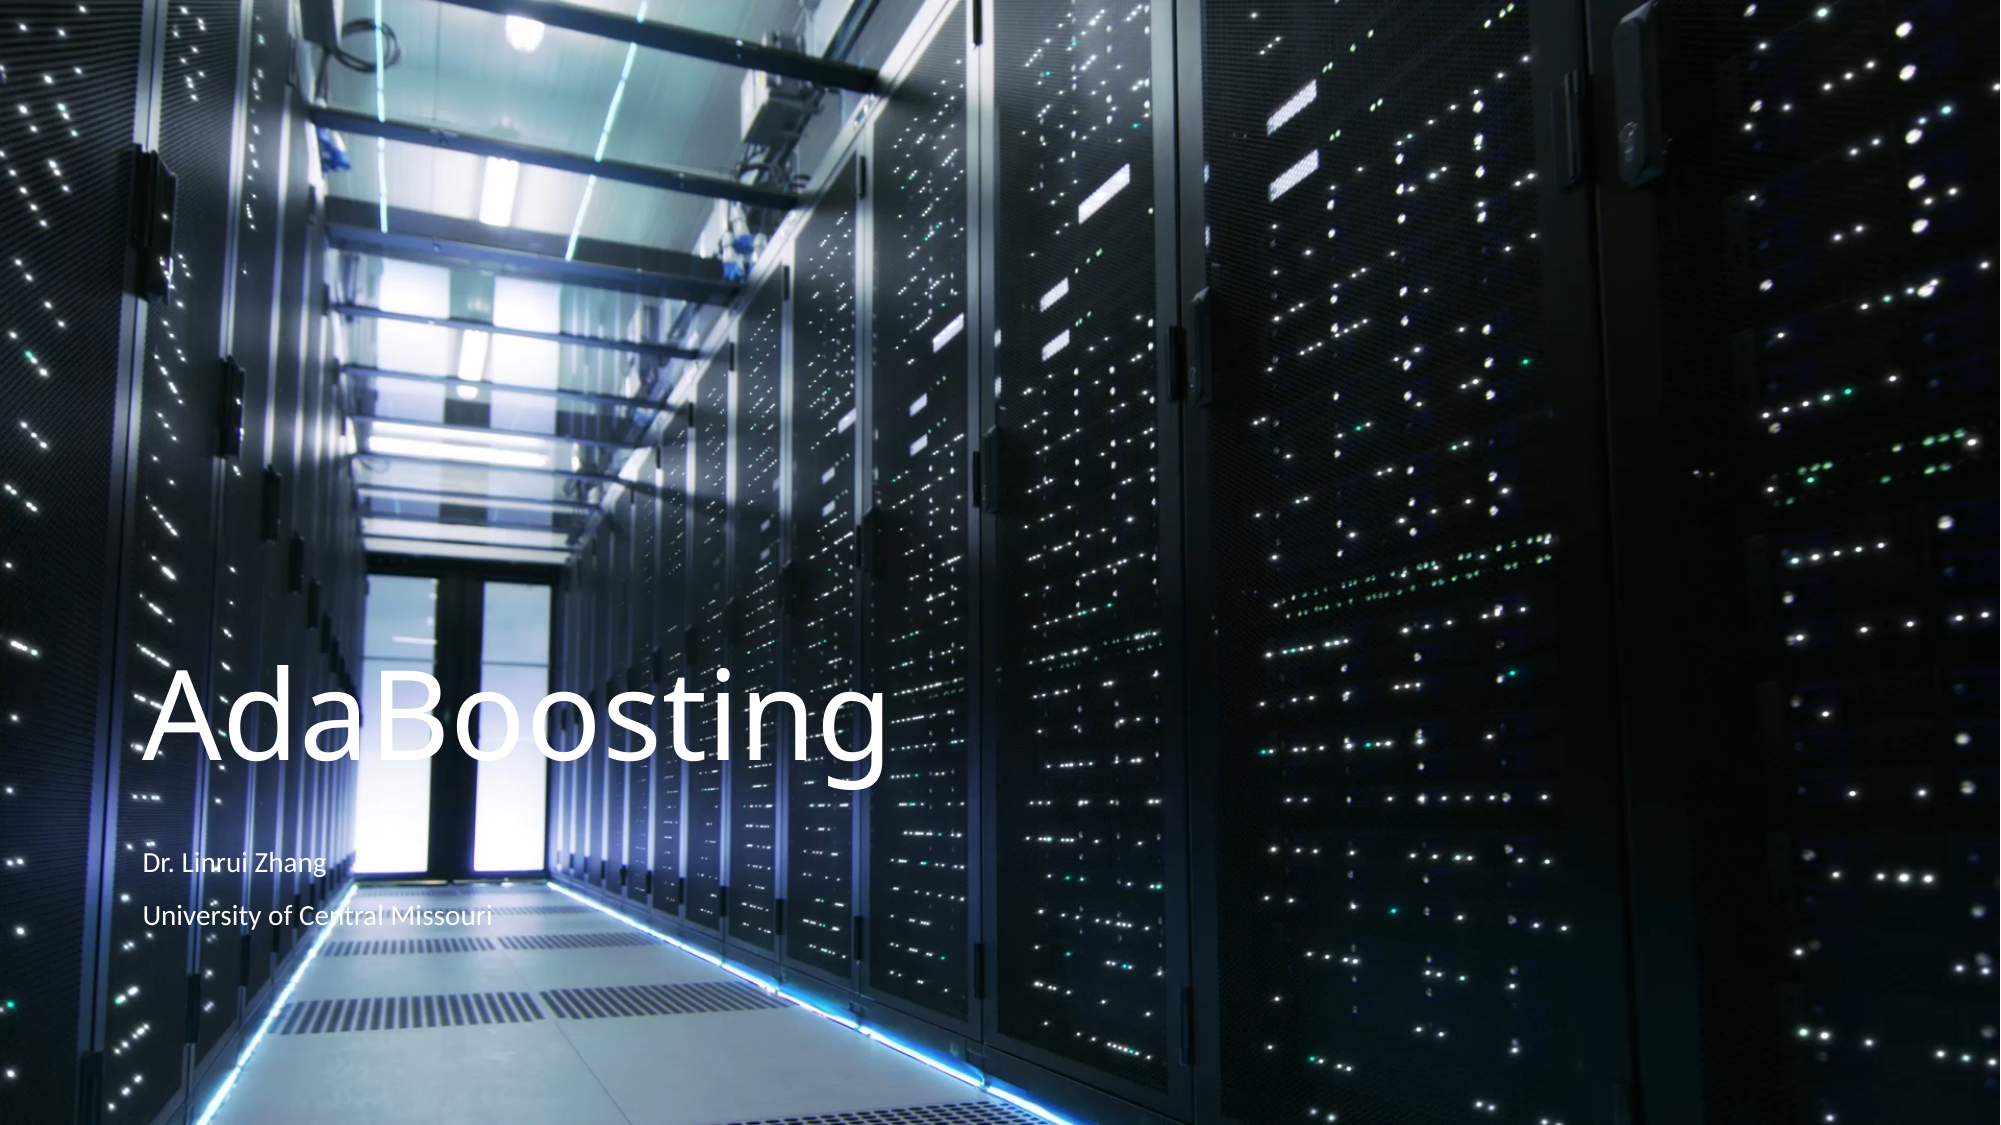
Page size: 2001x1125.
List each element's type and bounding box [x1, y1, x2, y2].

text_box [0, 0, 2000, 1125]
